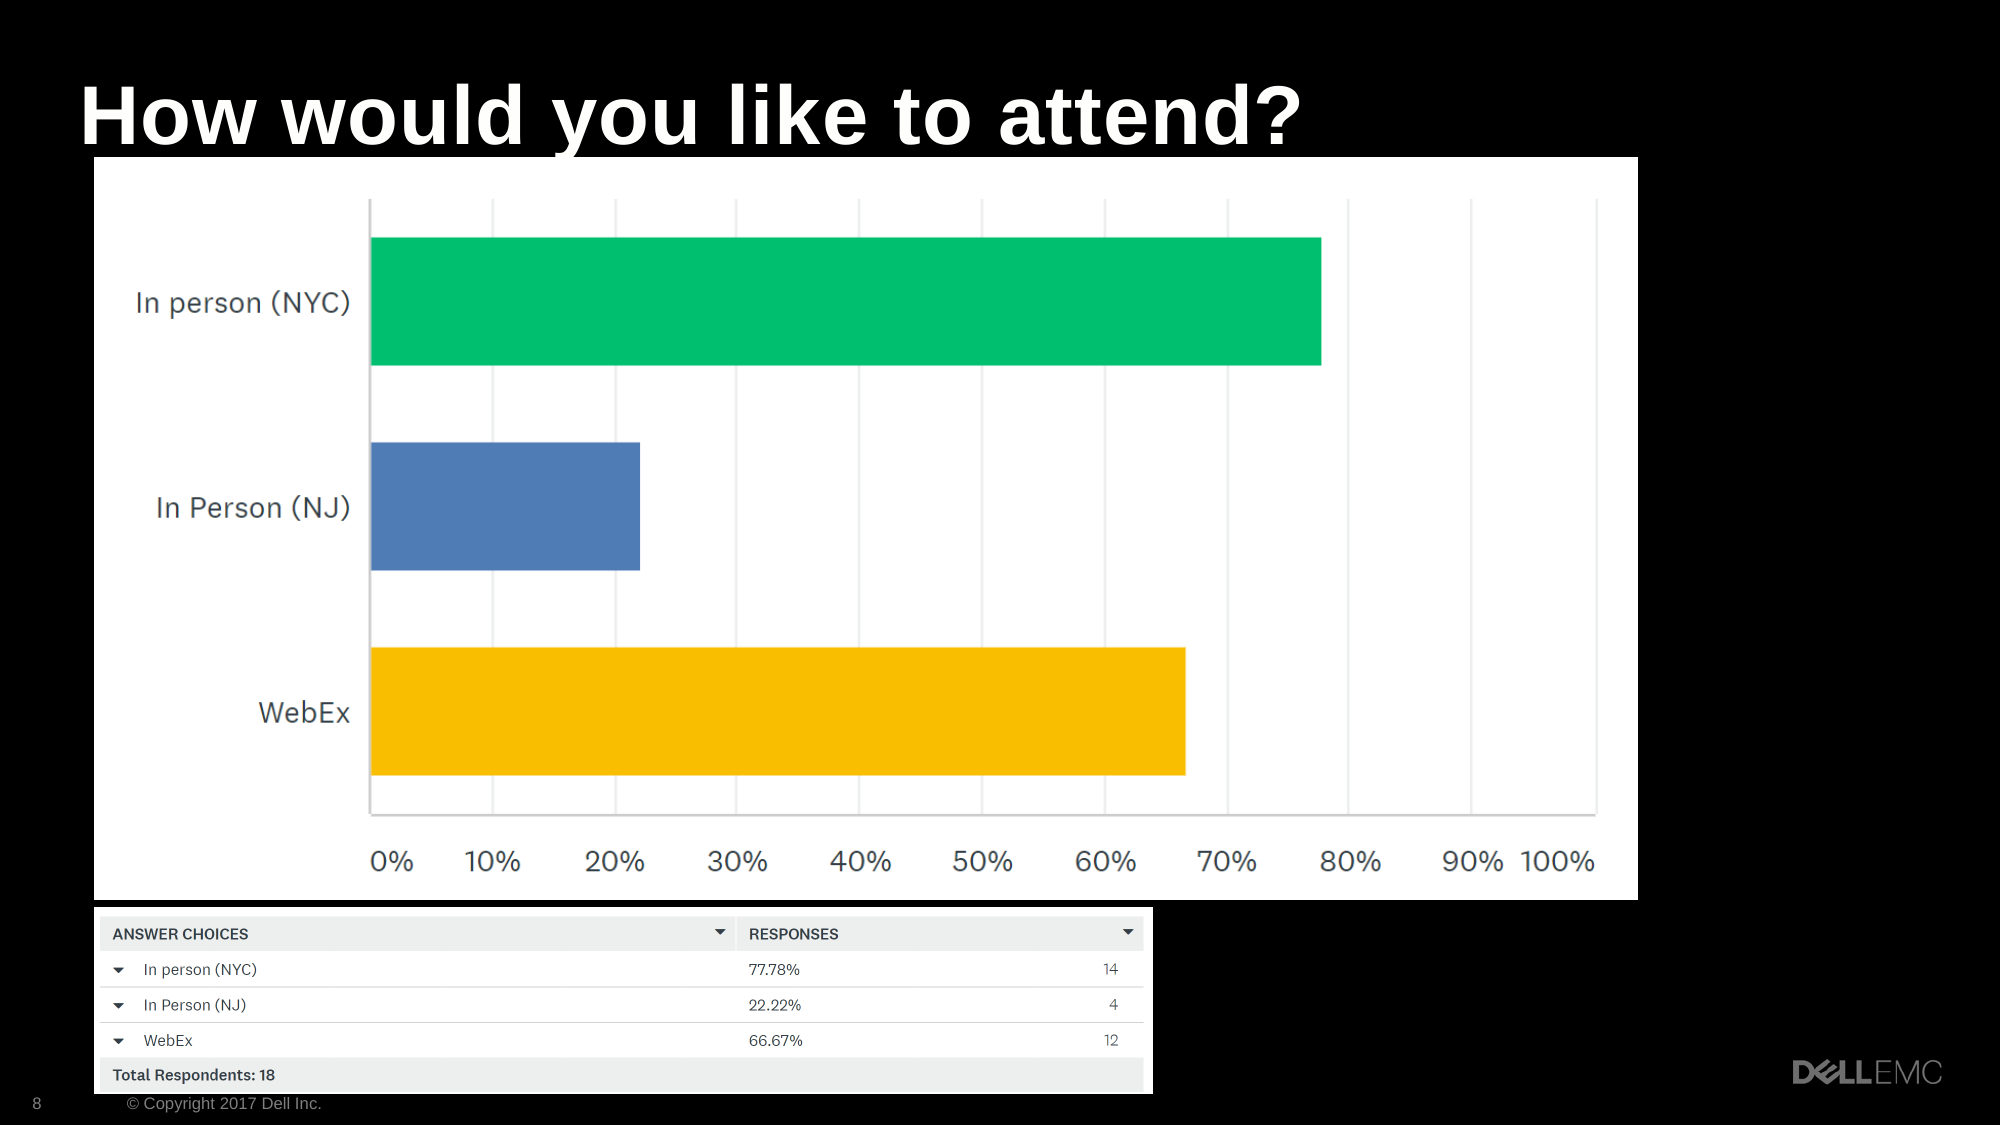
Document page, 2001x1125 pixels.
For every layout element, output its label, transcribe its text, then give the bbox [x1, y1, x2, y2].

picture [1793, 1058, 1942, 1085]
picture [93, 157, 1638, 901]
text_box How would you like to attend? [64, 53, 1322, 169]
picture [93, 907, 1154, 1094]
